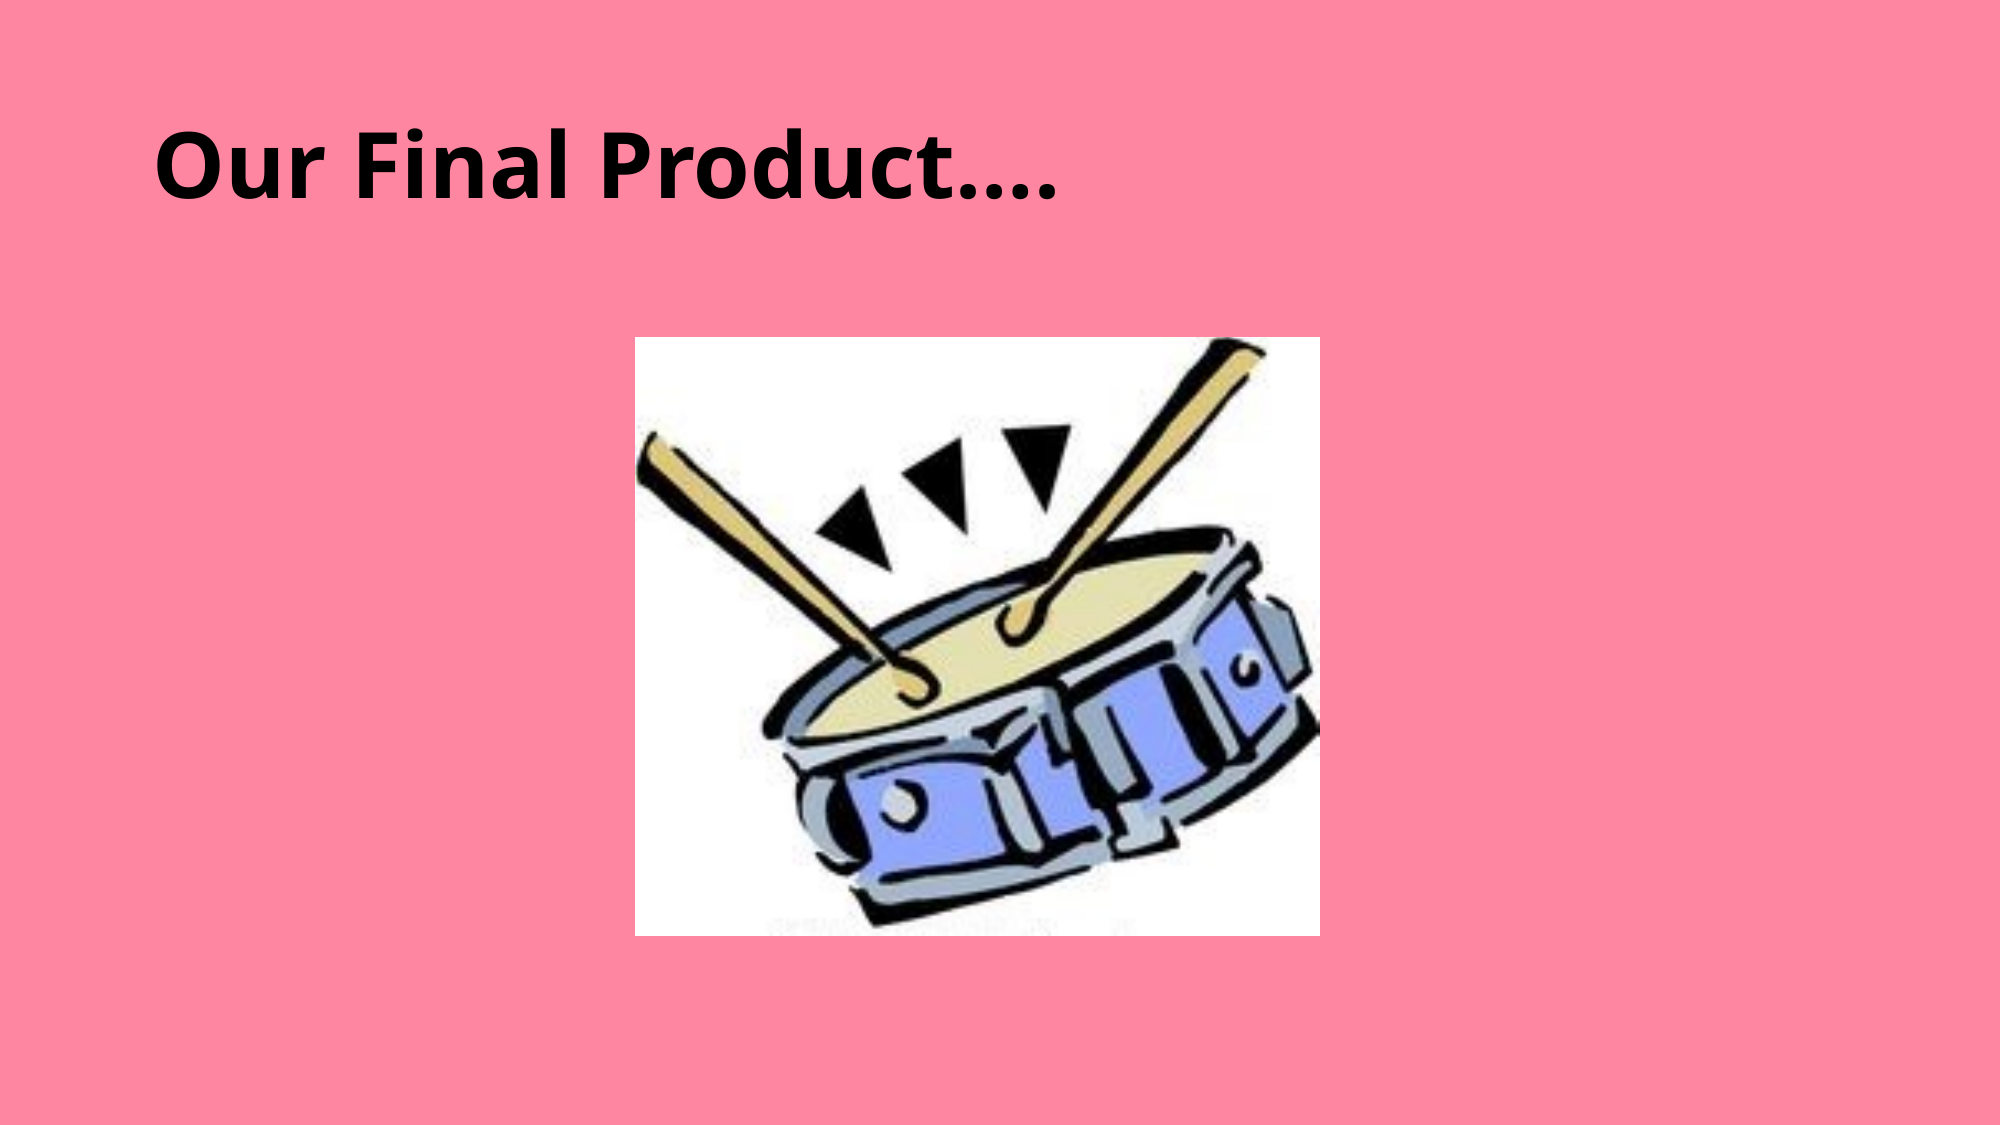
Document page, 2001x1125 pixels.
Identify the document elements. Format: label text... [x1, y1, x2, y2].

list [635, 337, 1320, 936]
title Our Final Product…. [137, 59, 1863, 278]
